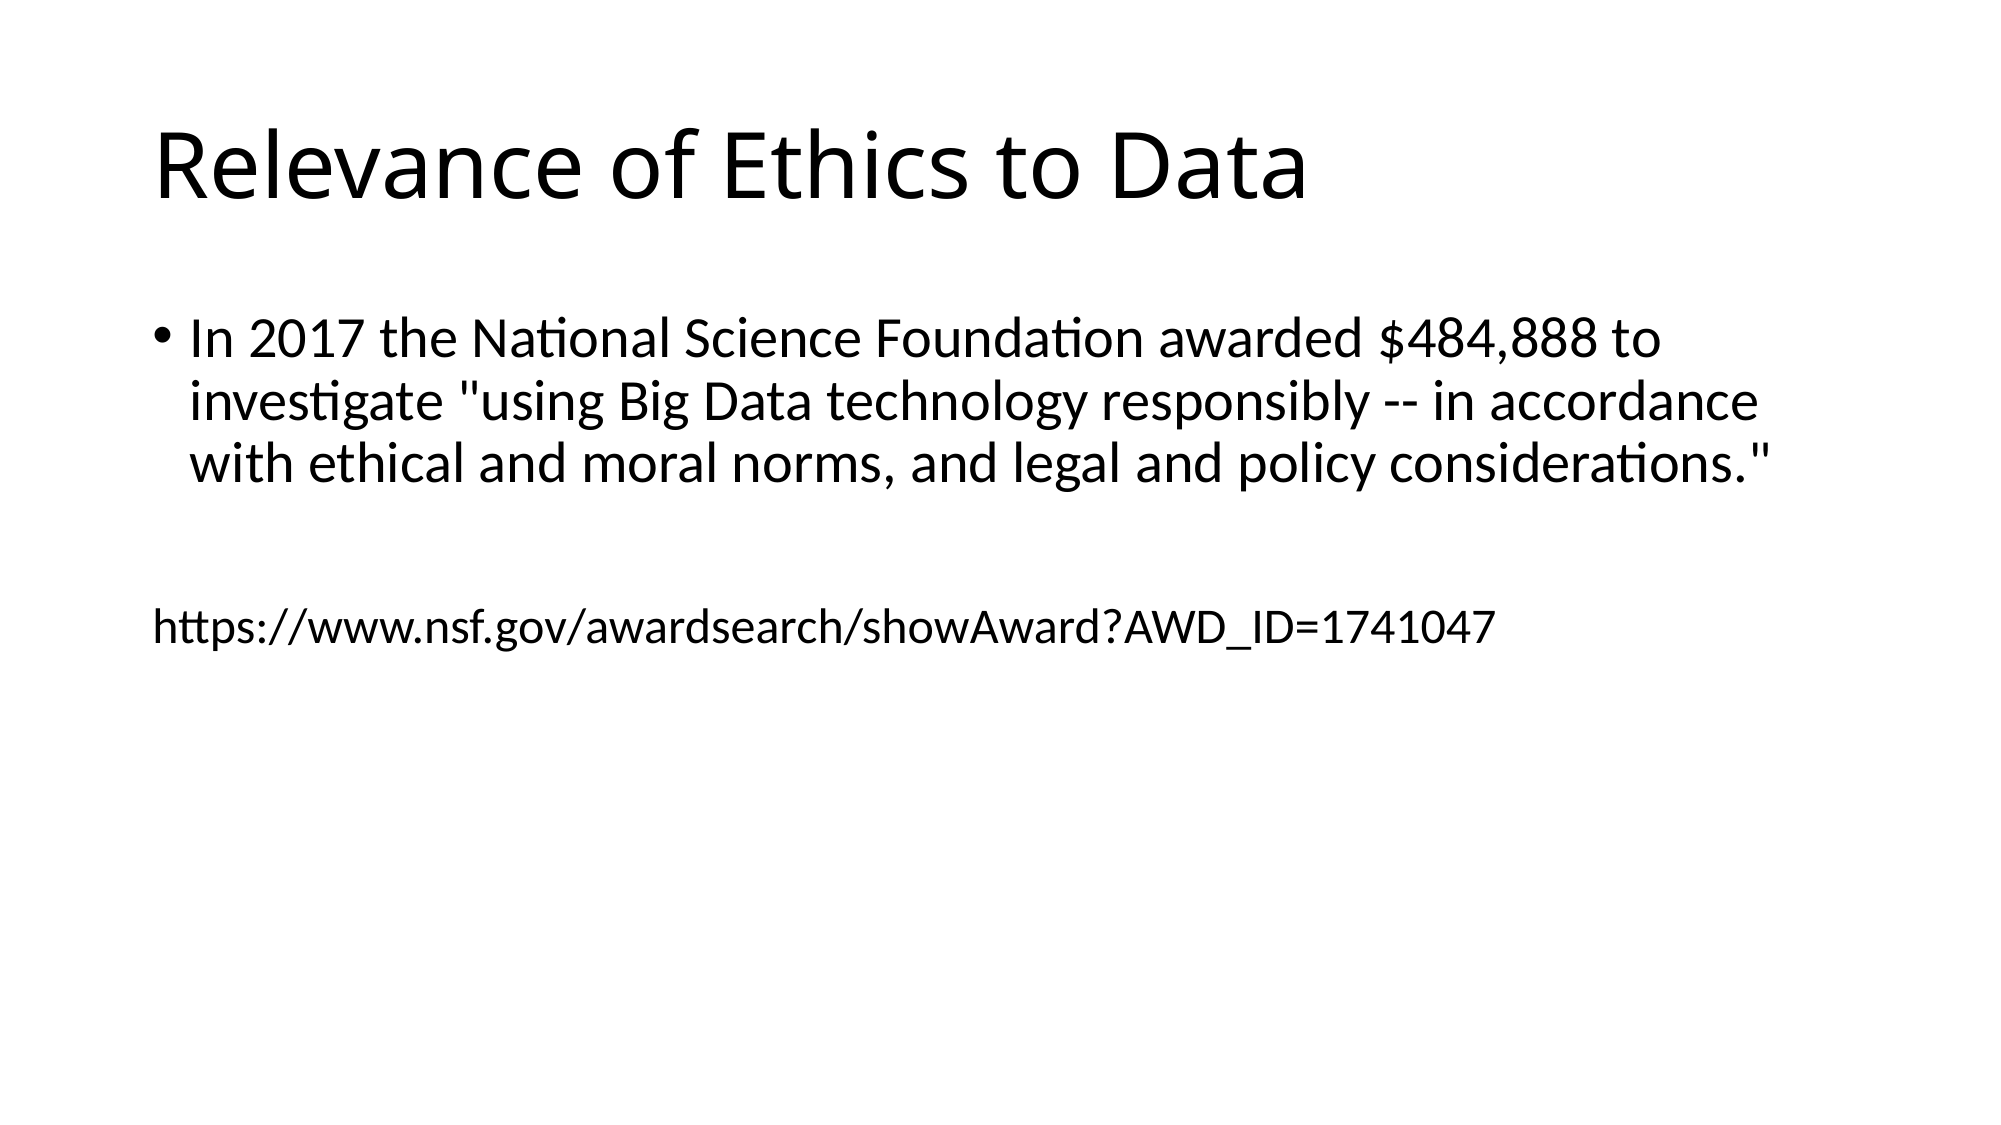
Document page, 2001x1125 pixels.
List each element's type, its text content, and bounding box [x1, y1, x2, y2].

list In 2017 the National Science Foundation awarded $484,888 to investigate "using Big Data technology responsibly -- in accordance with ethical and moral norms, and legal and policy considerations." https://www.nsf.gov/awardsearch/showAward?AWD_ID=1741047 [137, 299, 1863, 1014]
title Relevance of Ethics to Data [137, 59, 1863, 278]
